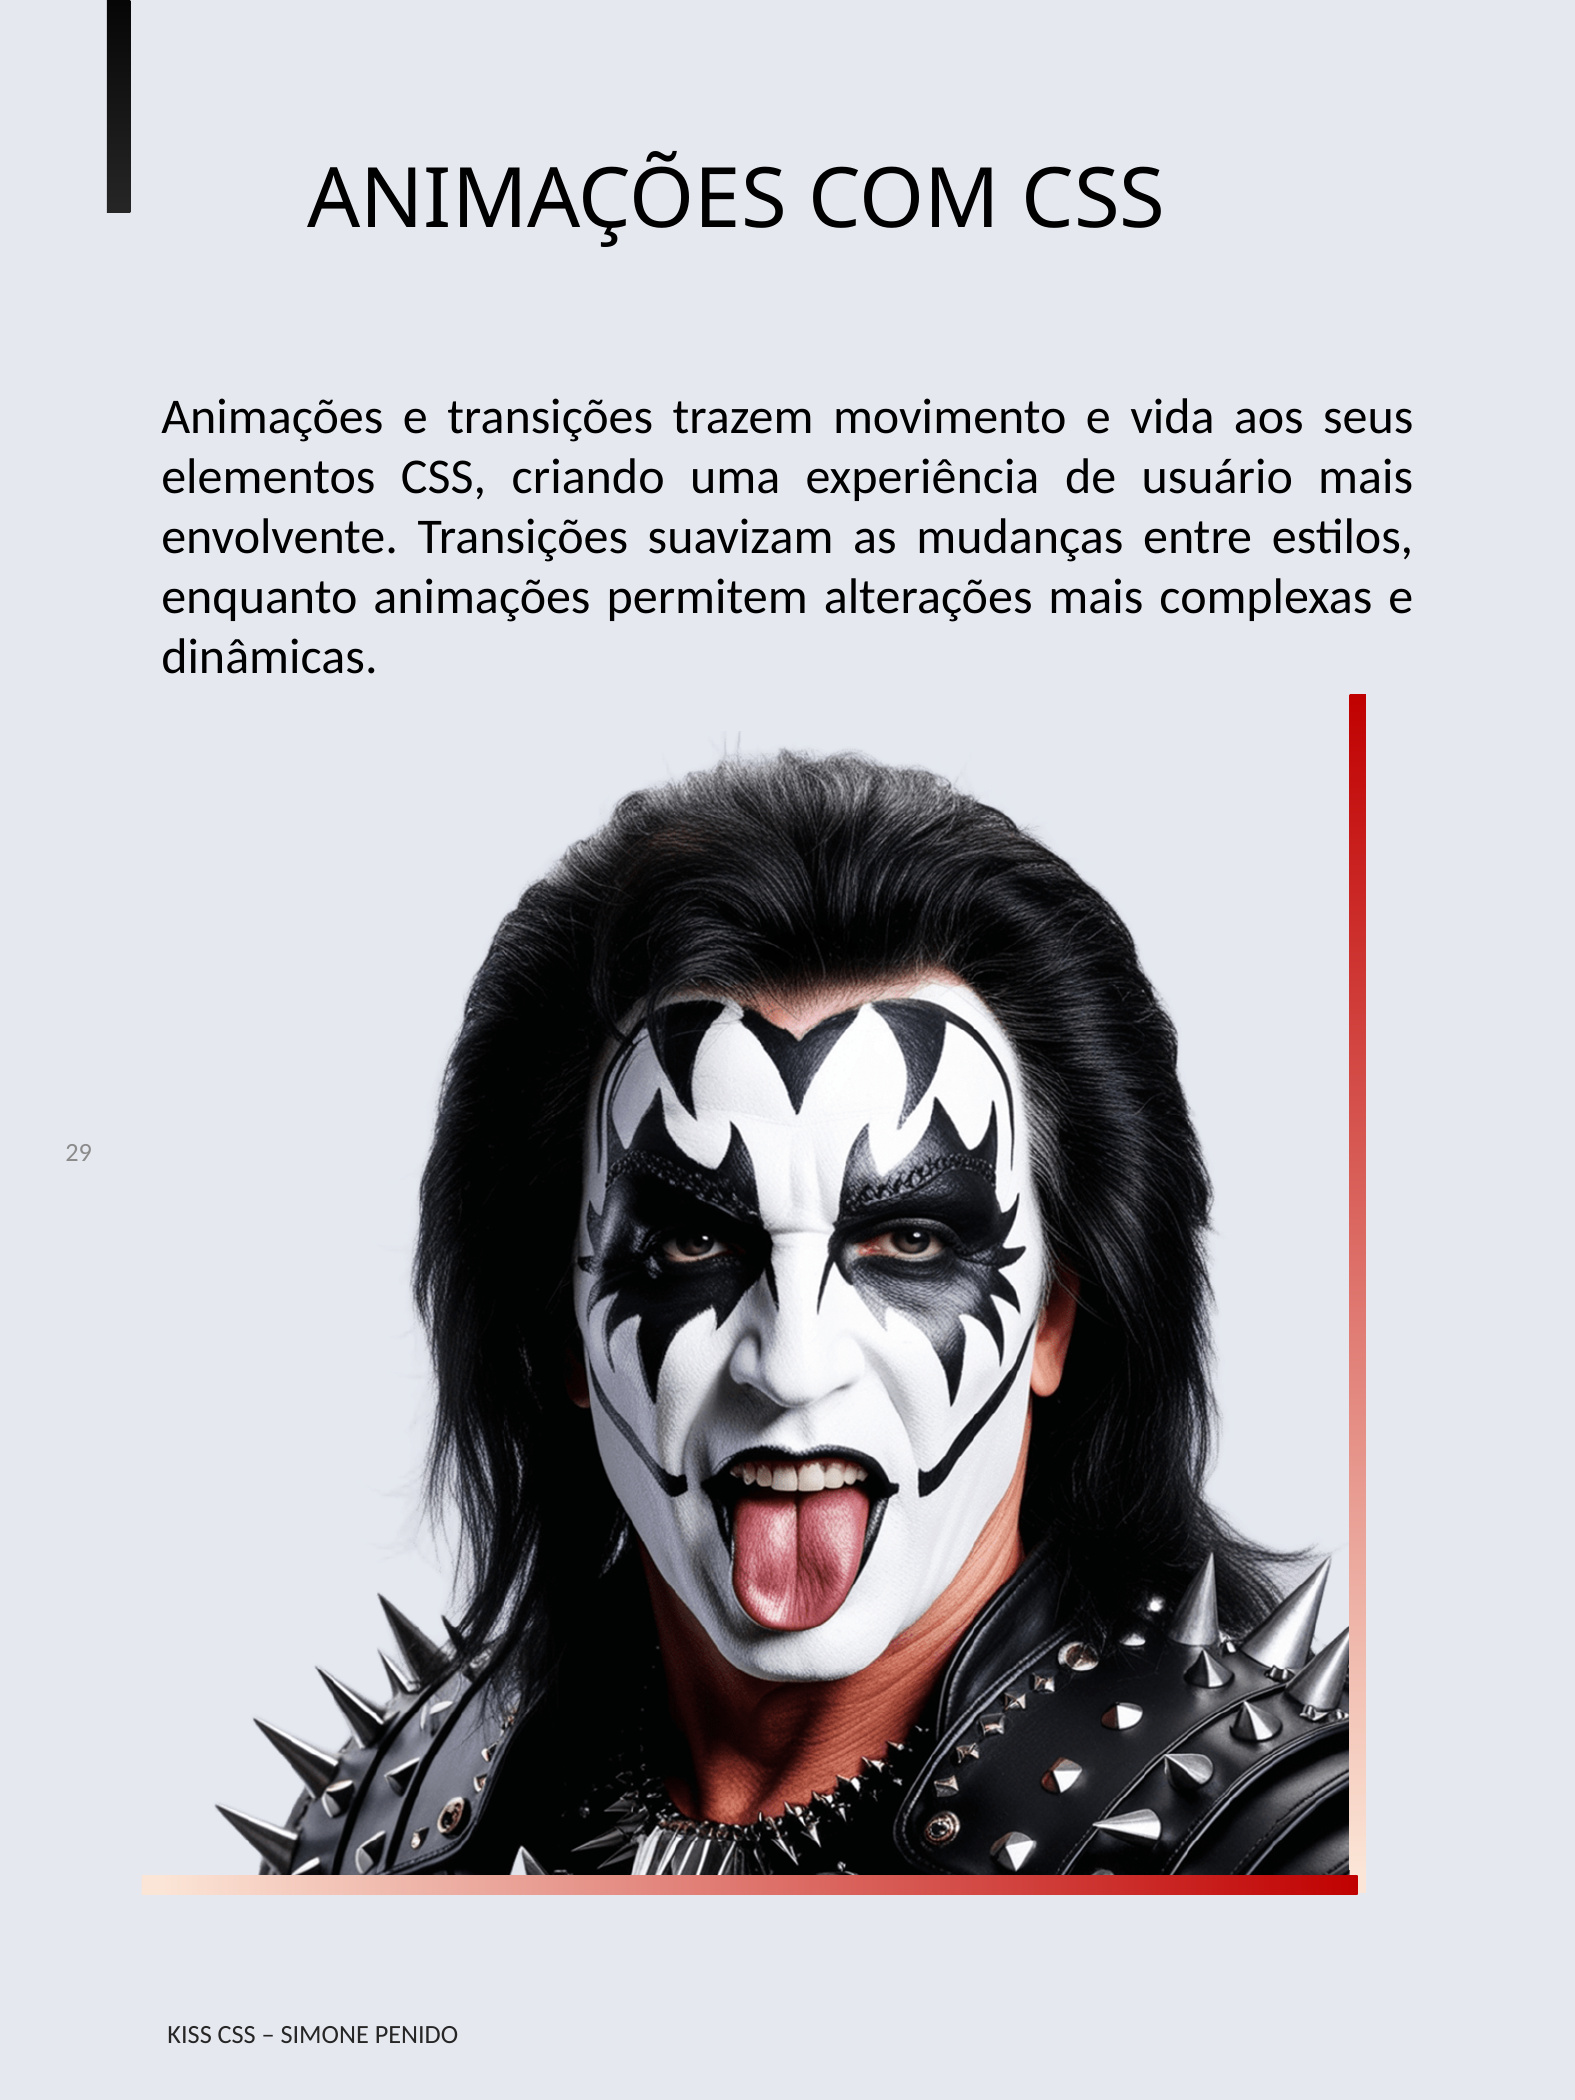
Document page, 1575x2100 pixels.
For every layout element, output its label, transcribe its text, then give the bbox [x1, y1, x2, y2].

text_box [141, 1875, 1359, 1896]
slide_number 29 [0, 1094, 107, 1207]
picture [206, 731, 1358, 1883]
text_box [106, 0, 131, 213]
text_box Animações com CSS [292, 136, 1260, 252]
text_box [1348, 693, 1367, 1893]
text_box Animações e transições trazem movimento e vida aos seus elementos CSS, criando uma experiência de usuário mais envolvente. Transições suavizam as mudanças entre estilos, enquanto animações permitem alterações mais complexas e dinâmicas. [146, 376, 1429, 691]
footer KISS CSS – SIMONE PENIDO [47, 1977, 579, 2090]
